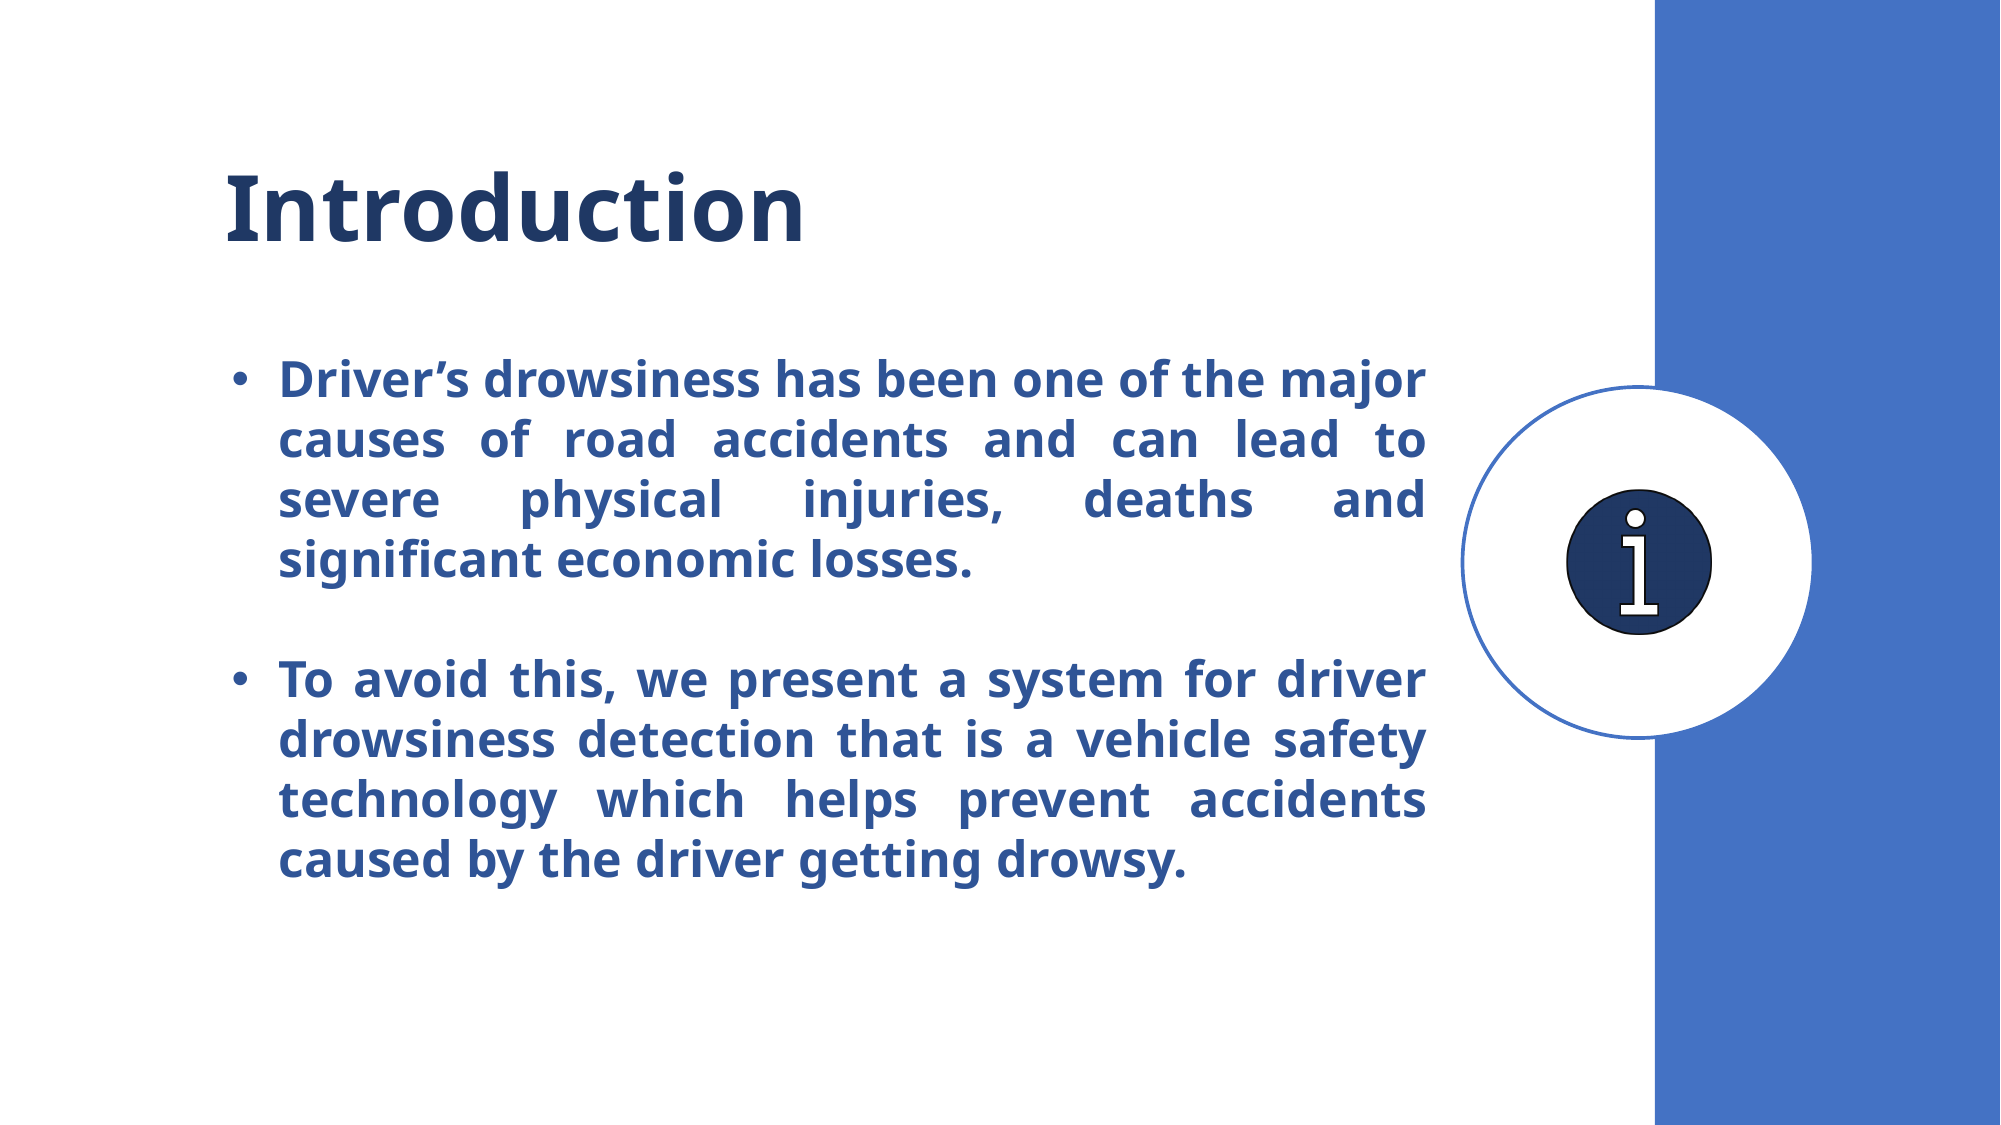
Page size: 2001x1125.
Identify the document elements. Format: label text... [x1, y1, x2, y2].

text_box [1654, 0, 2000, 1125]
text_box Driver’s drowsiness has been one of the major causes of road accidents and can lead to severe physical injuries, deaths and significant economic losses. To avoid this, we present a system for driver drowsiness detection that is a vehicle safety technology which helps prevent accidents caused by the driver getting drowsy. [216, 340, 1443, 956]
picture [1548, 471, 1730, 654]
title Introduction [186, 102, 1413, 321]
text_box [1462, 386, 1814, 739]
